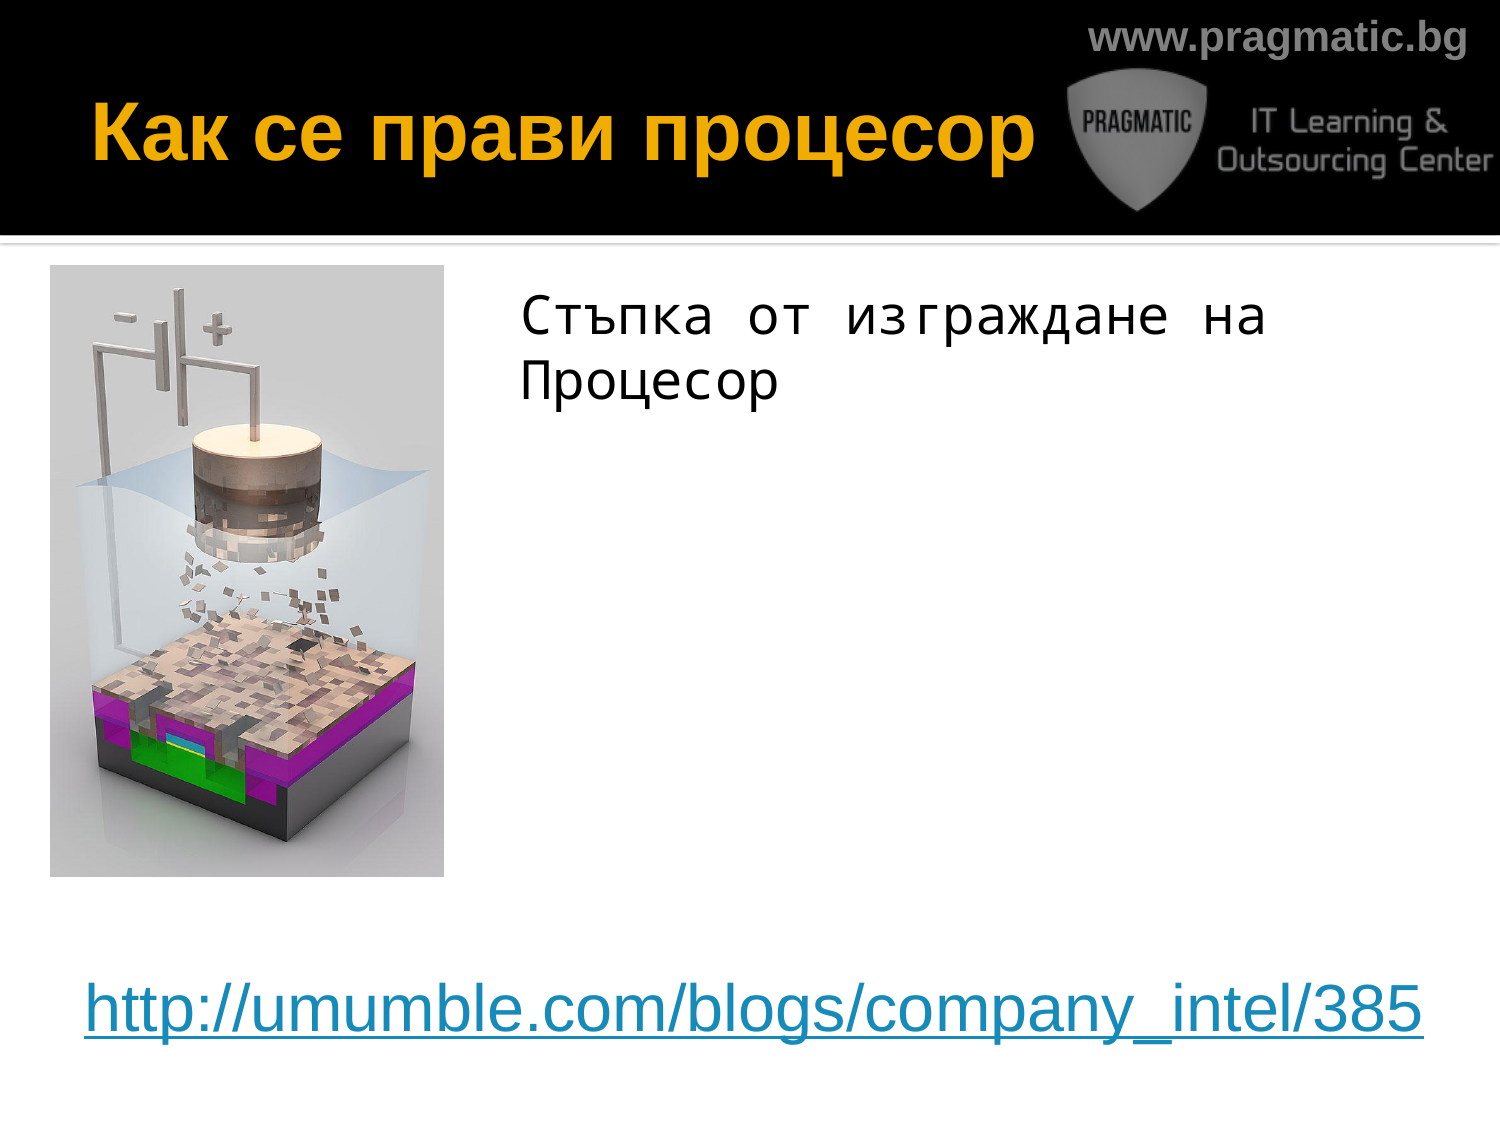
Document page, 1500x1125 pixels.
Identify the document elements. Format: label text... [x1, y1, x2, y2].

text_box Стъпка от изграждане на Процесор [485, 265, 1475, 877]
title Как се прави процесор [75, 24, 1063, 231]
picture [1063, 62, 1500, 217]
picture [49, 265, 444, 877]
text_box http://umumble.com/blogs/company_intel/385 [49, 949, 1475, 1037]
